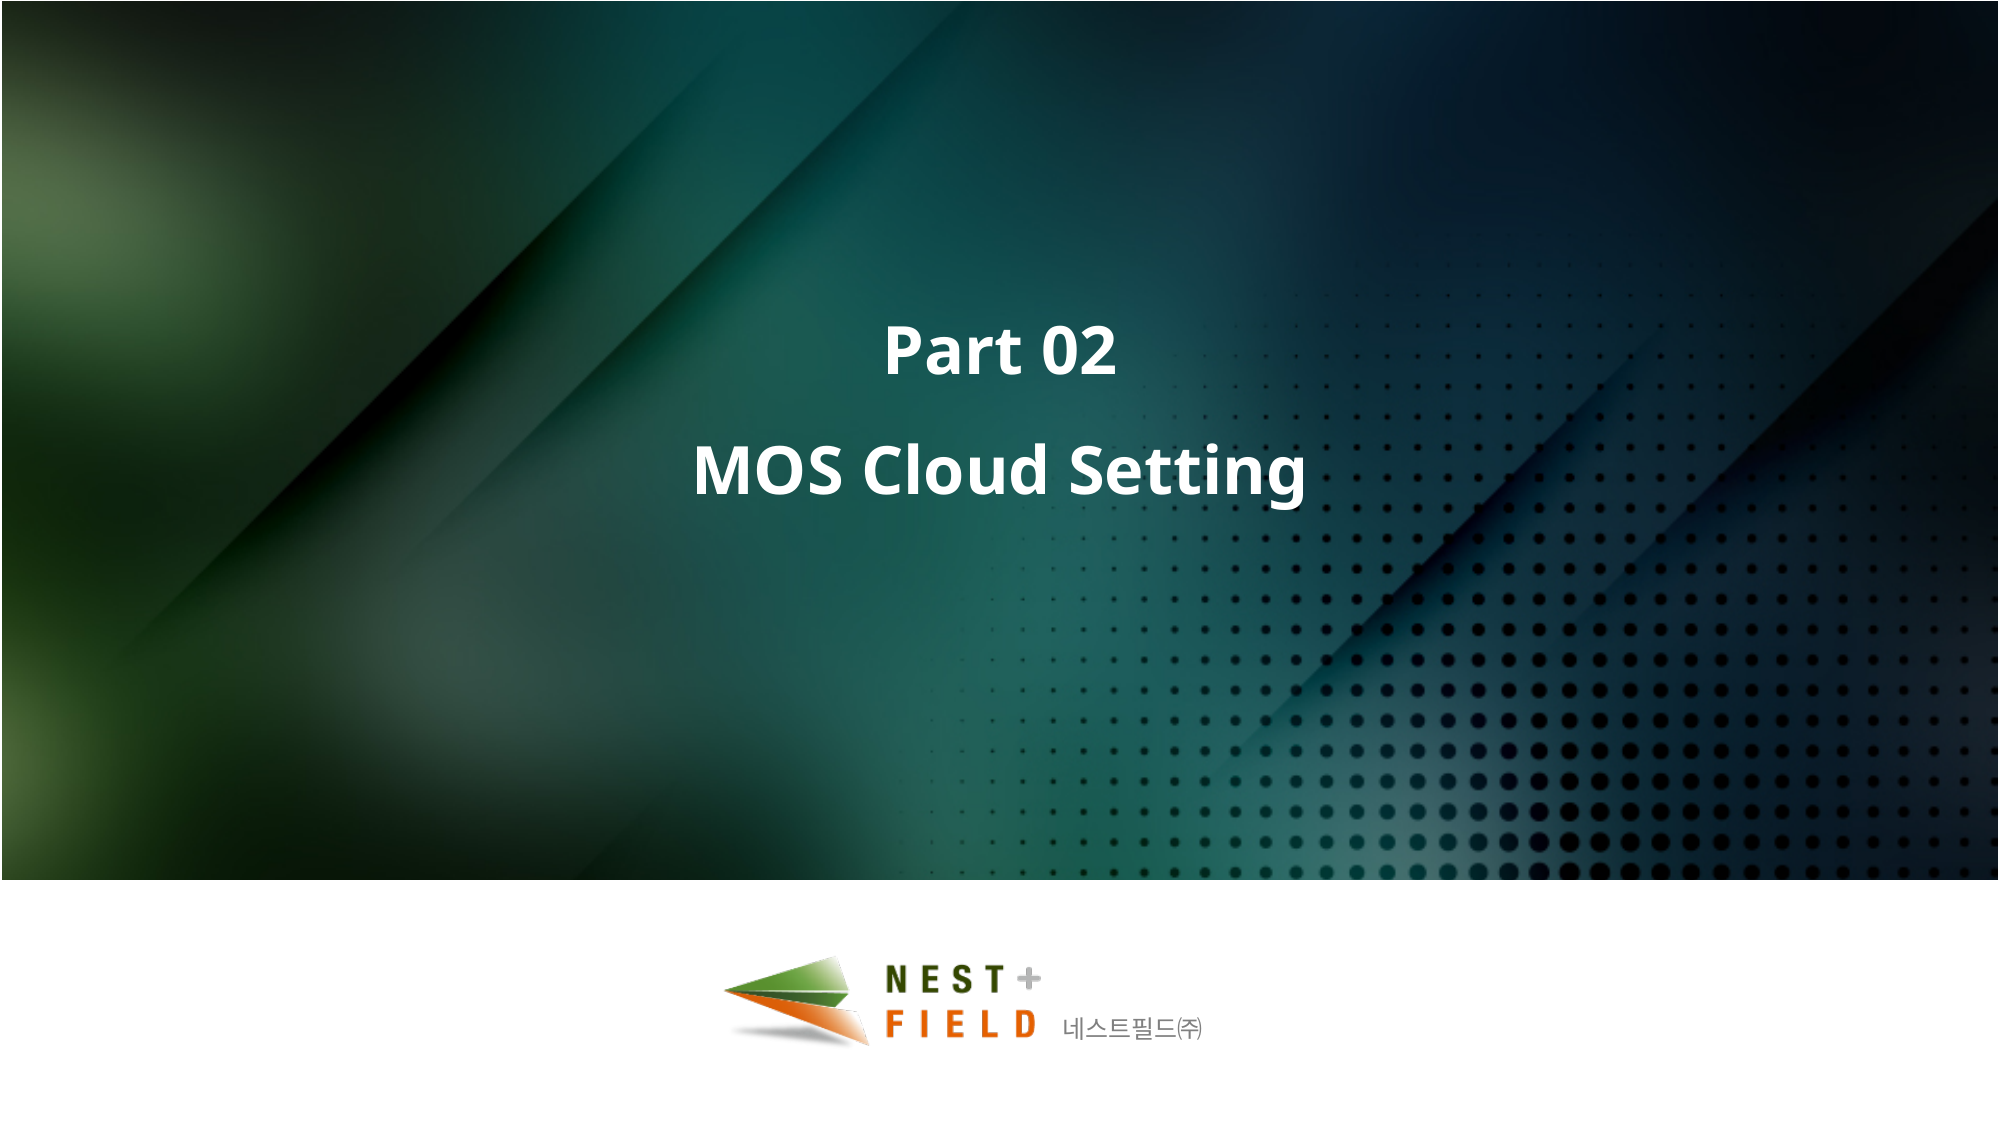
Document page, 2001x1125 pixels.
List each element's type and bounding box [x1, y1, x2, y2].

text_box [713, 945, 1272, 1066]
picture [1, 1, 1998, 880]
